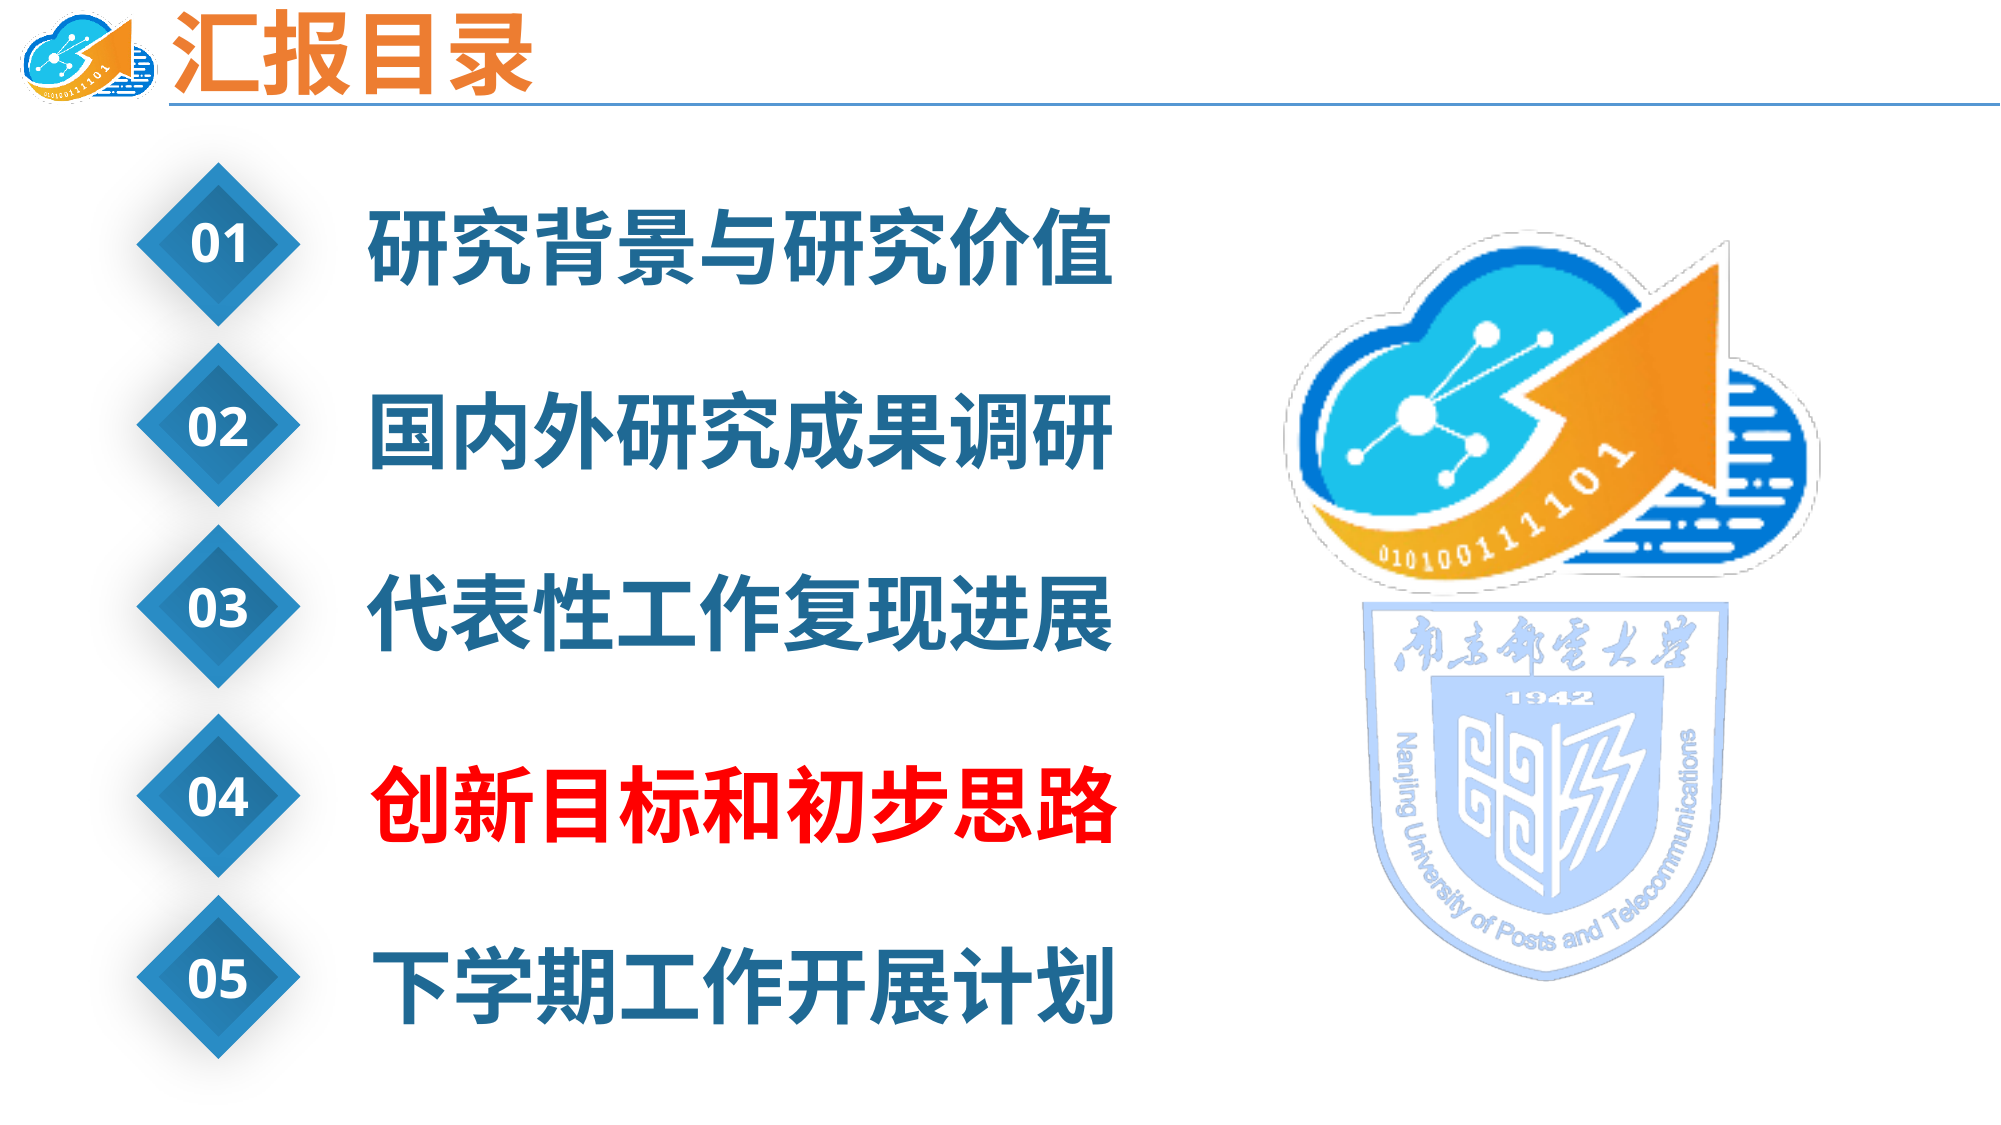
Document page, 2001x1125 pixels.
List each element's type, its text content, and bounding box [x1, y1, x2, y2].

picture [0, 0, 212, 165]
text_box 创新目标和初步思路 [354, 745, 1326, 861]
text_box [147, 905, 290, 1049]
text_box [147, 535, 290, 678]
text_box 研究背景与研究价值 [351, 188, 1157, 303]
text_box 国内外研究成果调研 [351, 371, 1157, 487]
text_box 汇报目录 [216, 0, 553, 103]
picture [1162, 0, 2000, 1026]
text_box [147, 724, 290, 867]
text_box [147, 173, 290, 316]
text_box 代表性工作复现进展 [351, 553, 1157, 669]
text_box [147, 353, 290, 497]
text_box 下学期工作开展计划 [354, 926, 1301, 1042]
